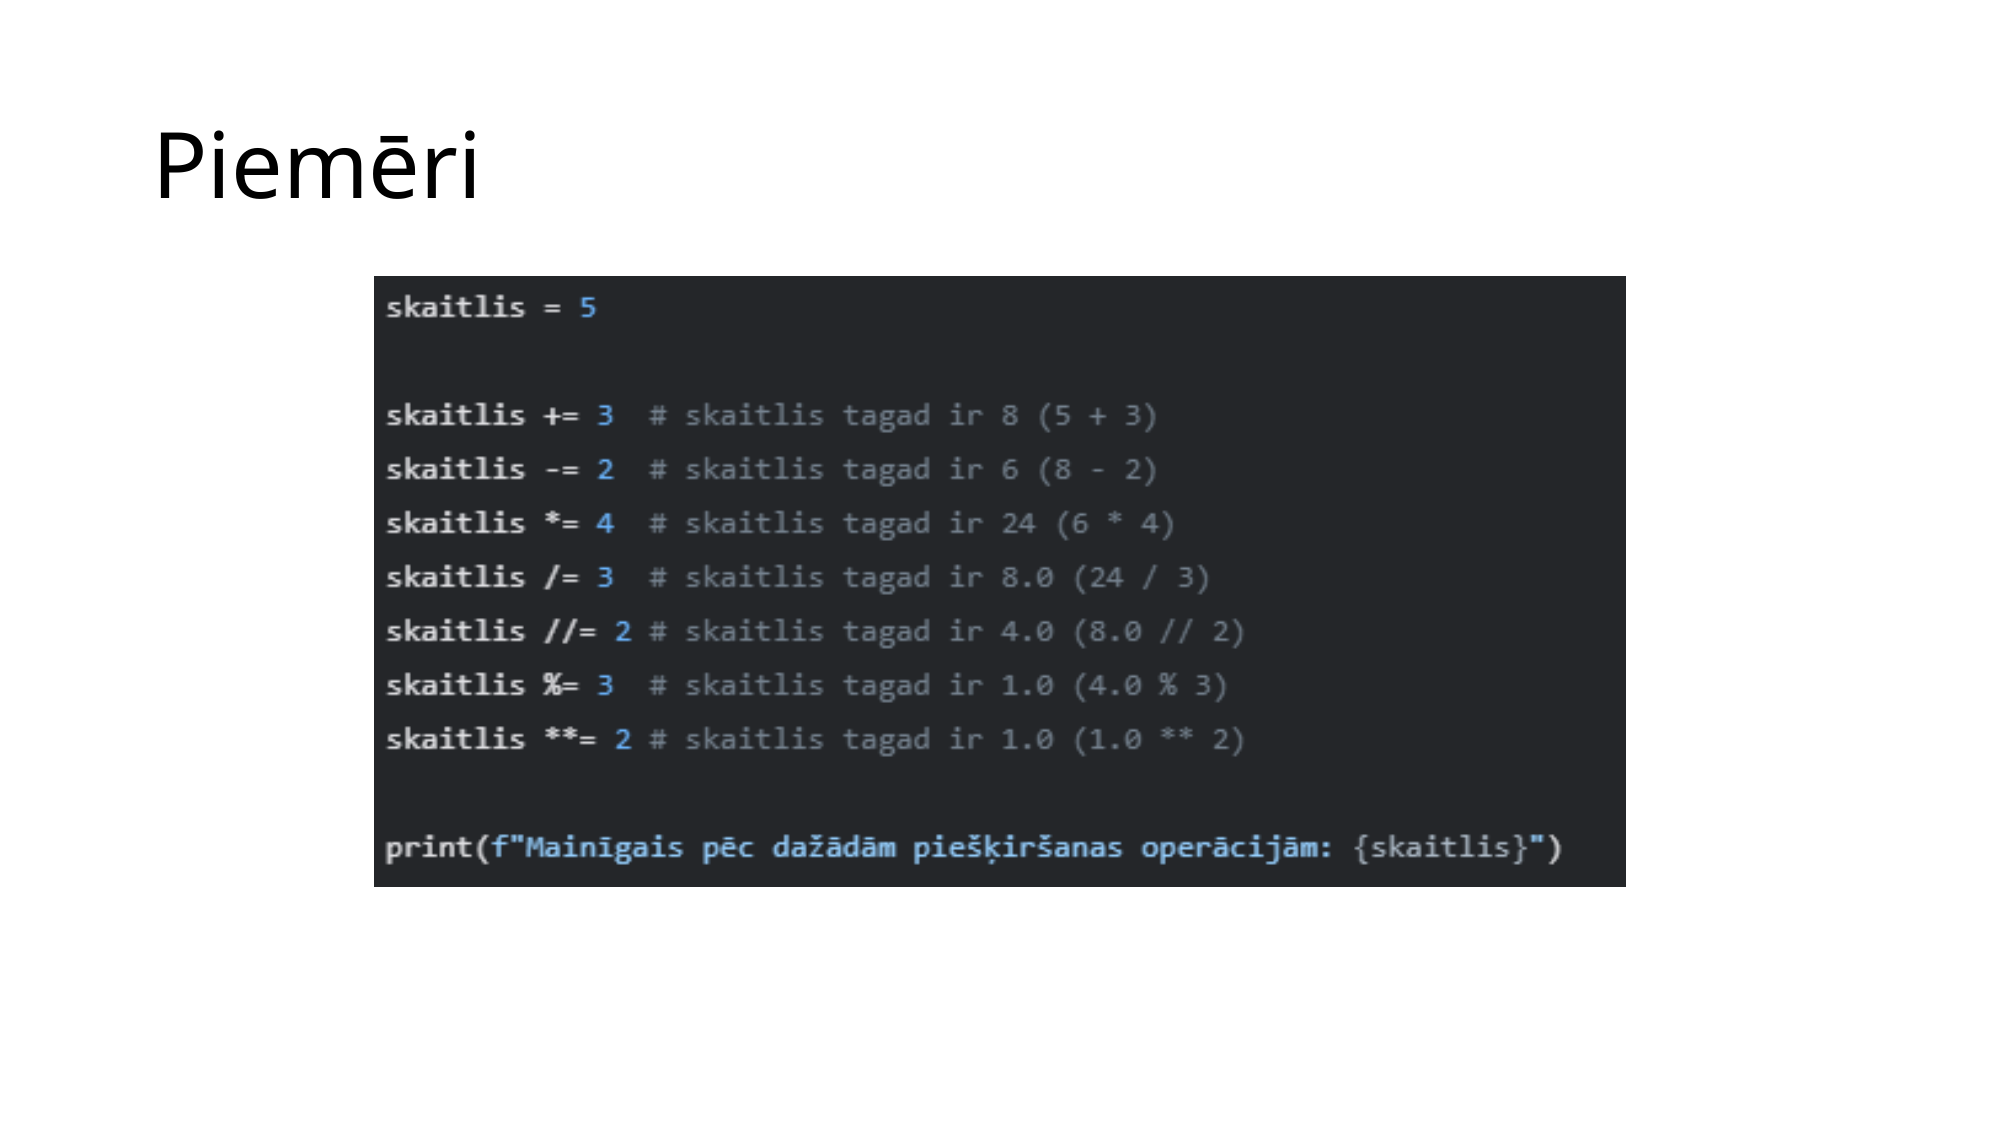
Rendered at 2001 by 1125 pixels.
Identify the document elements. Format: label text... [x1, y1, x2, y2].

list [374, 276, 1626, 888]
title Piemēri [137, 59, 1863, 278]
